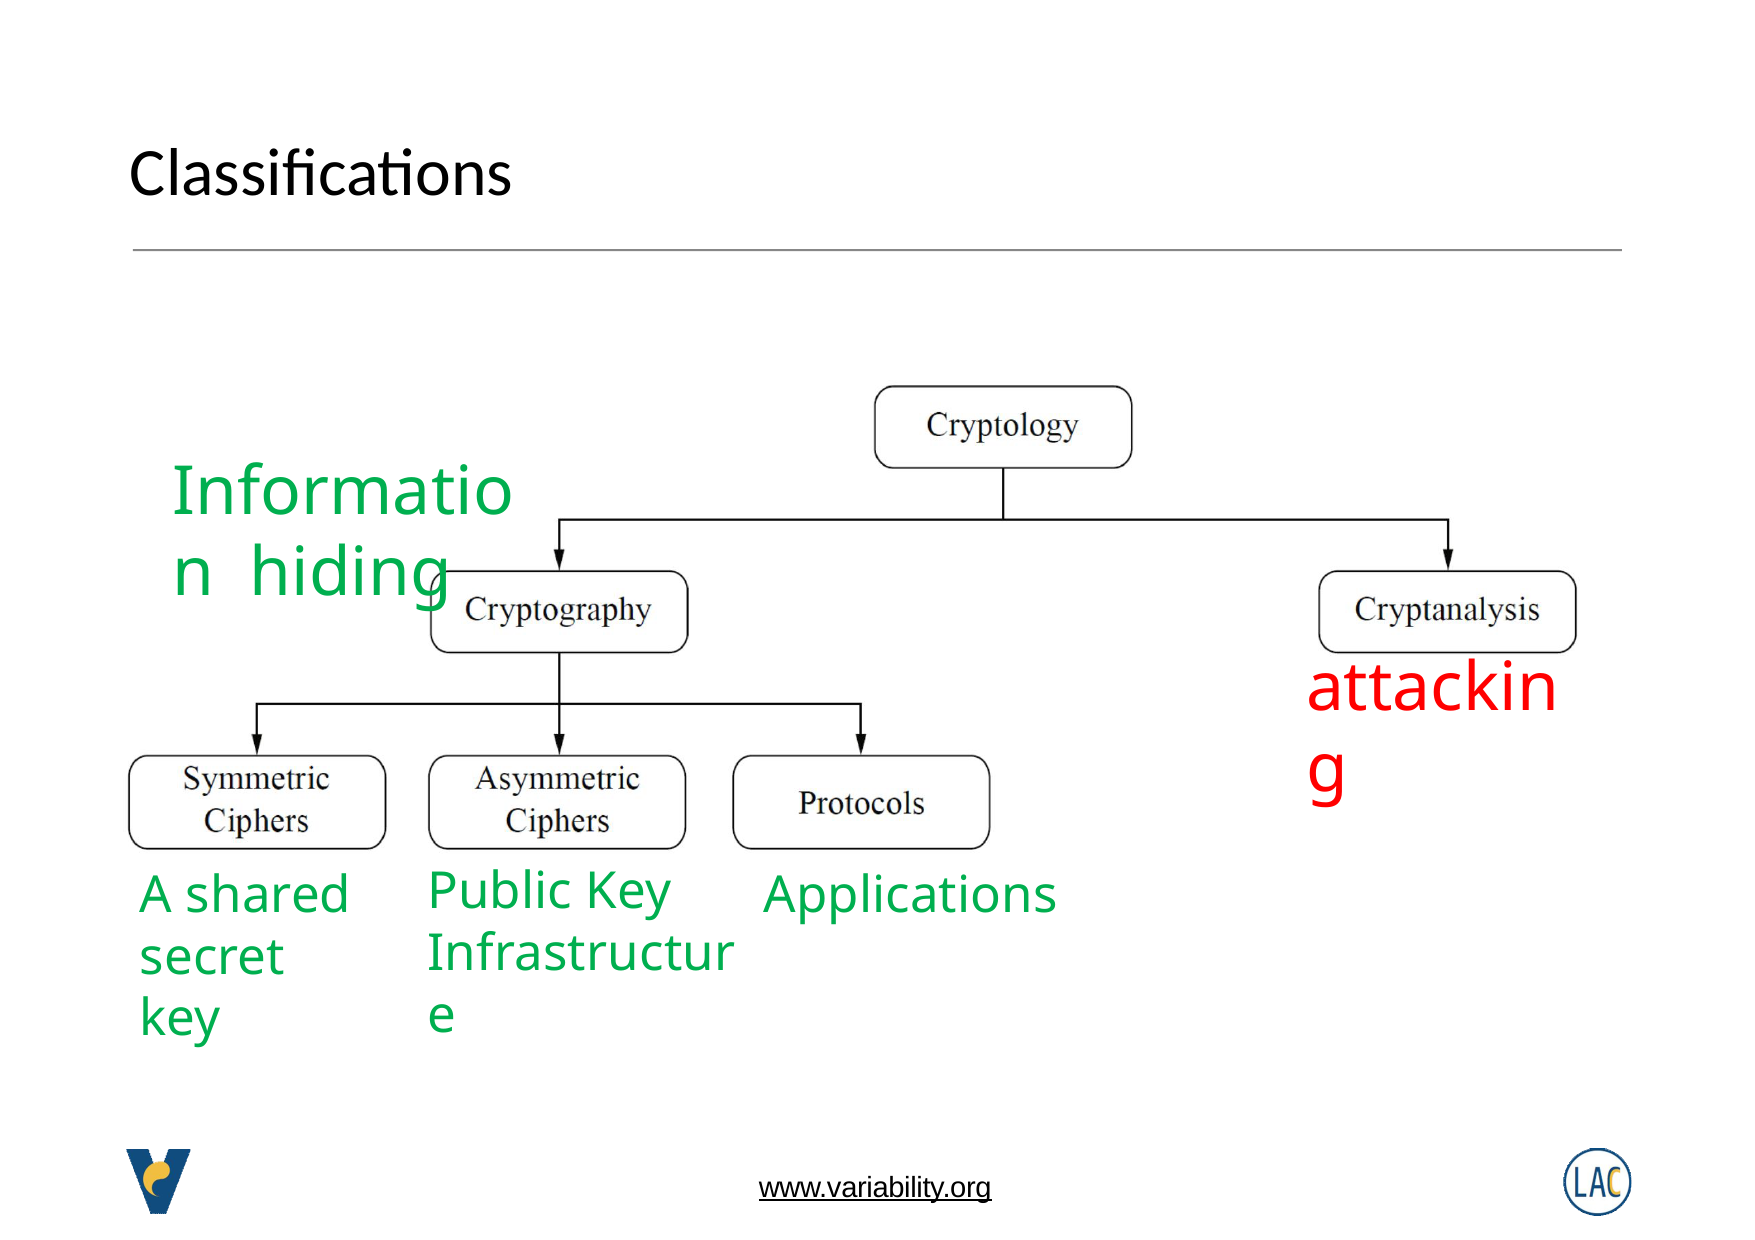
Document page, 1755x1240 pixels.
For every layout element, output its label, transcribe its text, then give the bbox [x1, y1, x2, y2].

title Classifications [127, 125, 520, 335]
text_box Public Key Infrastructure [425, 855, 748, 1043]
text_box Applications [761, 858, 1059, 923]
text_box A shared secret key [137, 858, 369, 1046]
text_box [1563, 1148, 1632, 1216]
text_box Information hiding [170, 444, 537, 610]
text_box [122, 347, 1587, 856]
text_box [126, 1149, 191, 1214]
text_box www.variability.org [756, 1169, 998, 1204]
text_box attacking [1303, 639, 1586, 805]
